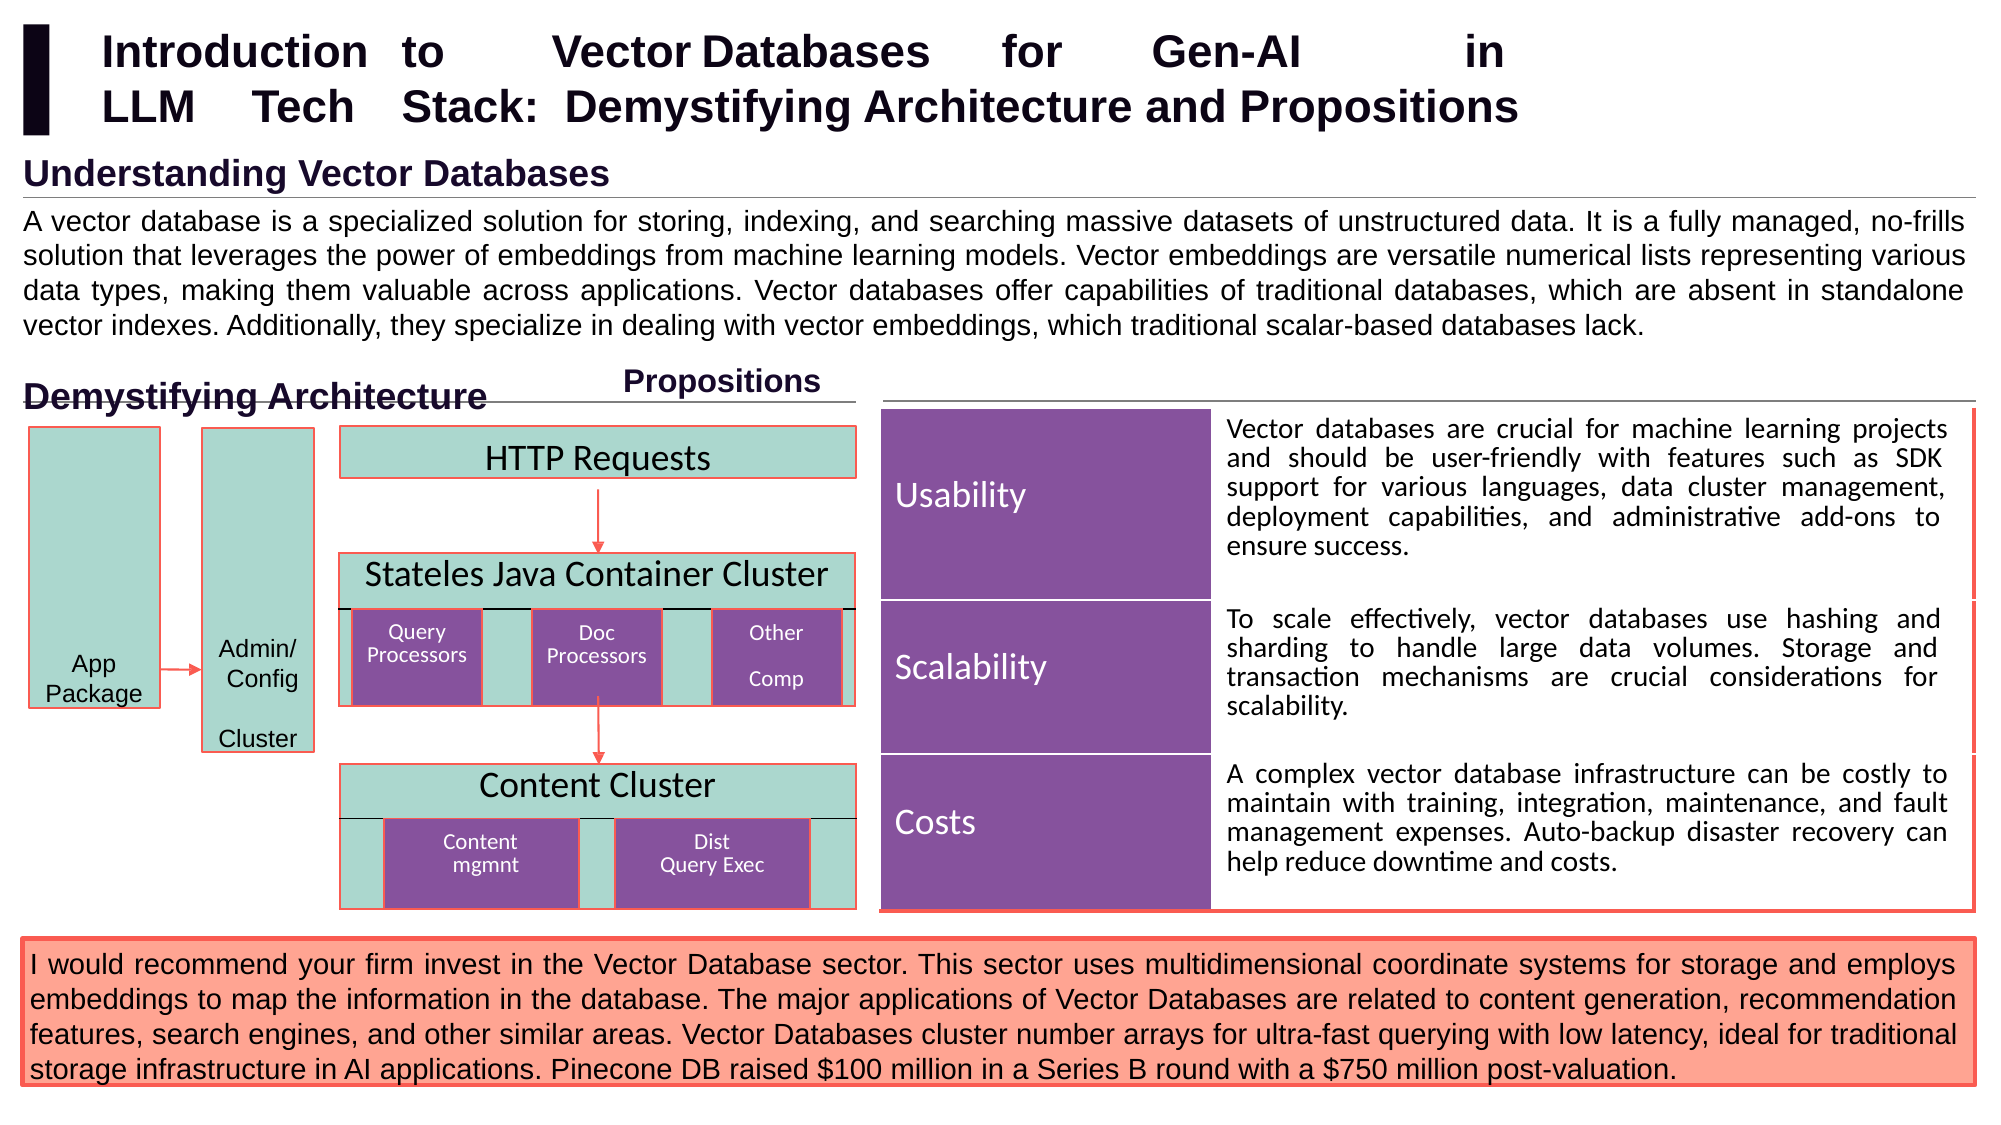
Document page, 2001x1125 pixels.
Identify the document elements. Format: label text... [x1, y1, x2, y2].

text_box HTTP Requests [339, 426, 857, 478]
text_box [23, 24, 50, 136]
table_cell [340, 610, 351, 705]
table_header Usability [881, 409, 1211, 599]
table_cell Dist Query Exec [616, 819, 809, 908]
table_cell Scalability [881, 601, 1211, 753]
text_box App Package [28, 427, 160, 708]
table_cell A complex vector database infrastructure can be costly to maintain with training, integration, maintenance, and fault management expenses. Auto-backup disaster recovery can help reduce downtime and costs. [1212, 755, 1972, 909]
table_cell Other Comp [713, 610, 841, 705]
text_box Understanding Vector Databases A vector database is a specialized solution for storing, indexing, and searching massive datasets of unstructured data. It is a fully managed, no-frills solution that leverages the power of embeddings from machine learning models. Vector embeddings are versatile numerical lists representing various data types, making them valuable across applications. Vector databases offer capabilities of traditional databases, which are absent in standalone vector indexes. Additionally, they specialize in dealing with vector embeddings, which traditional scalar-based databases lack. Demystifying Architecture Propositions [21, 136, 1980, 421]
table_header Vector databases are crucial for machine learning projects and should be user-friendly with features such as SDK support for various languages, data cluster management, deployment capabilities, and administrative add-ons to ensure success. [1212, 409, 1972, 599]
table_cell Doc Processors [533, 610, 661, 705]
text_box Admin/ Config Cluster [201, 427, 315, 753]
table_cell [580, 819, 614, 908]
table_cell [483, 610, 531, 705]
table_cell Content mgmnt [385, 819, 578, 908]
text_box [591, 489, 605, 555]
table_cell [843, 610, 854, 705]
table_cell Query Processors [353, 610, 481, 705]
title Introduction to Vector Databases for Gen-AI in LLM Tech Stack: Demystifying Architecture and Propositions [99, 19, 1626, 136]
table_cell [341, 819, 383, 908]
table_cell [811, 819, 855, 908]
text_box [592, 696, 606, 765]
table_cell To scale effectively, vector databases use hashing and sharding to handle large data volumes. Storage and transaction mechanisms are crucial considerations for scalability. [1212, 601, 1972, 753]
table_header Content Cluster [341, 765, 855, 818]
table_header Stateles Java Container Cluster [340, 554, 854, 608]
table_cell Costs [881, 755, 1211, 909]
table_cell [663, 610, 711, 705]
text_box I would recommend your firm invest in the Vector Database sector. This sector uses multidimensional coordinate systems for storage and employs embeddings to map the information in the database. The major applications of Vector Databases are related to content generation, recommendation features, search engines, and other similar areas. Vector Databases cluster number arrays for ultra-fast querying with low latency, ideal for traditional storage infrastructure in AI applications. Pinecone DB raised $100 million in a Series B round with a $750 million post-valuation. [22, 938, 1975, 1085]
text_box [159, 663, 202, 676]
